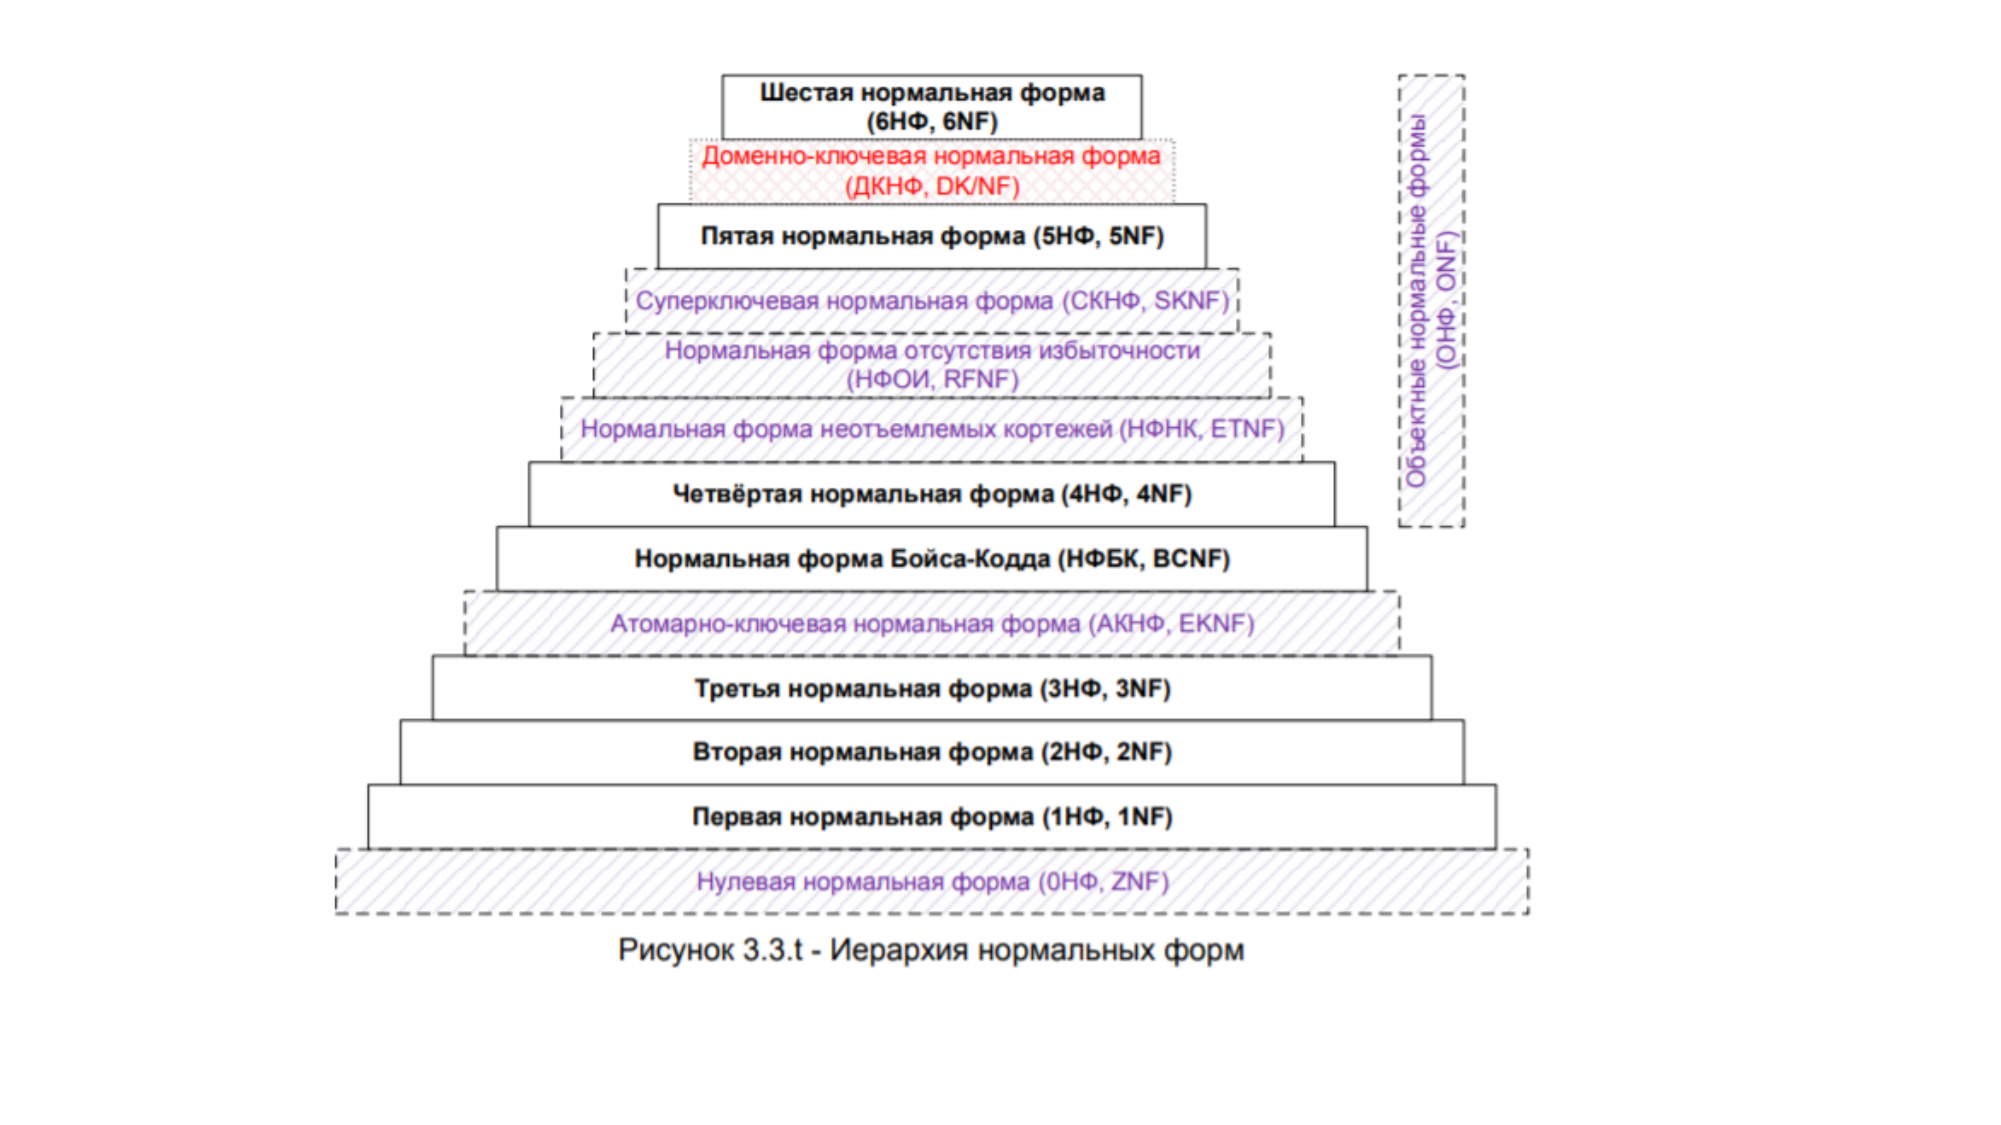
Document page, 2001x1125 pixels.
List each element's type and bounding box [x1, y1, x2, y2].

picture [308, 60, 1585, 987]
